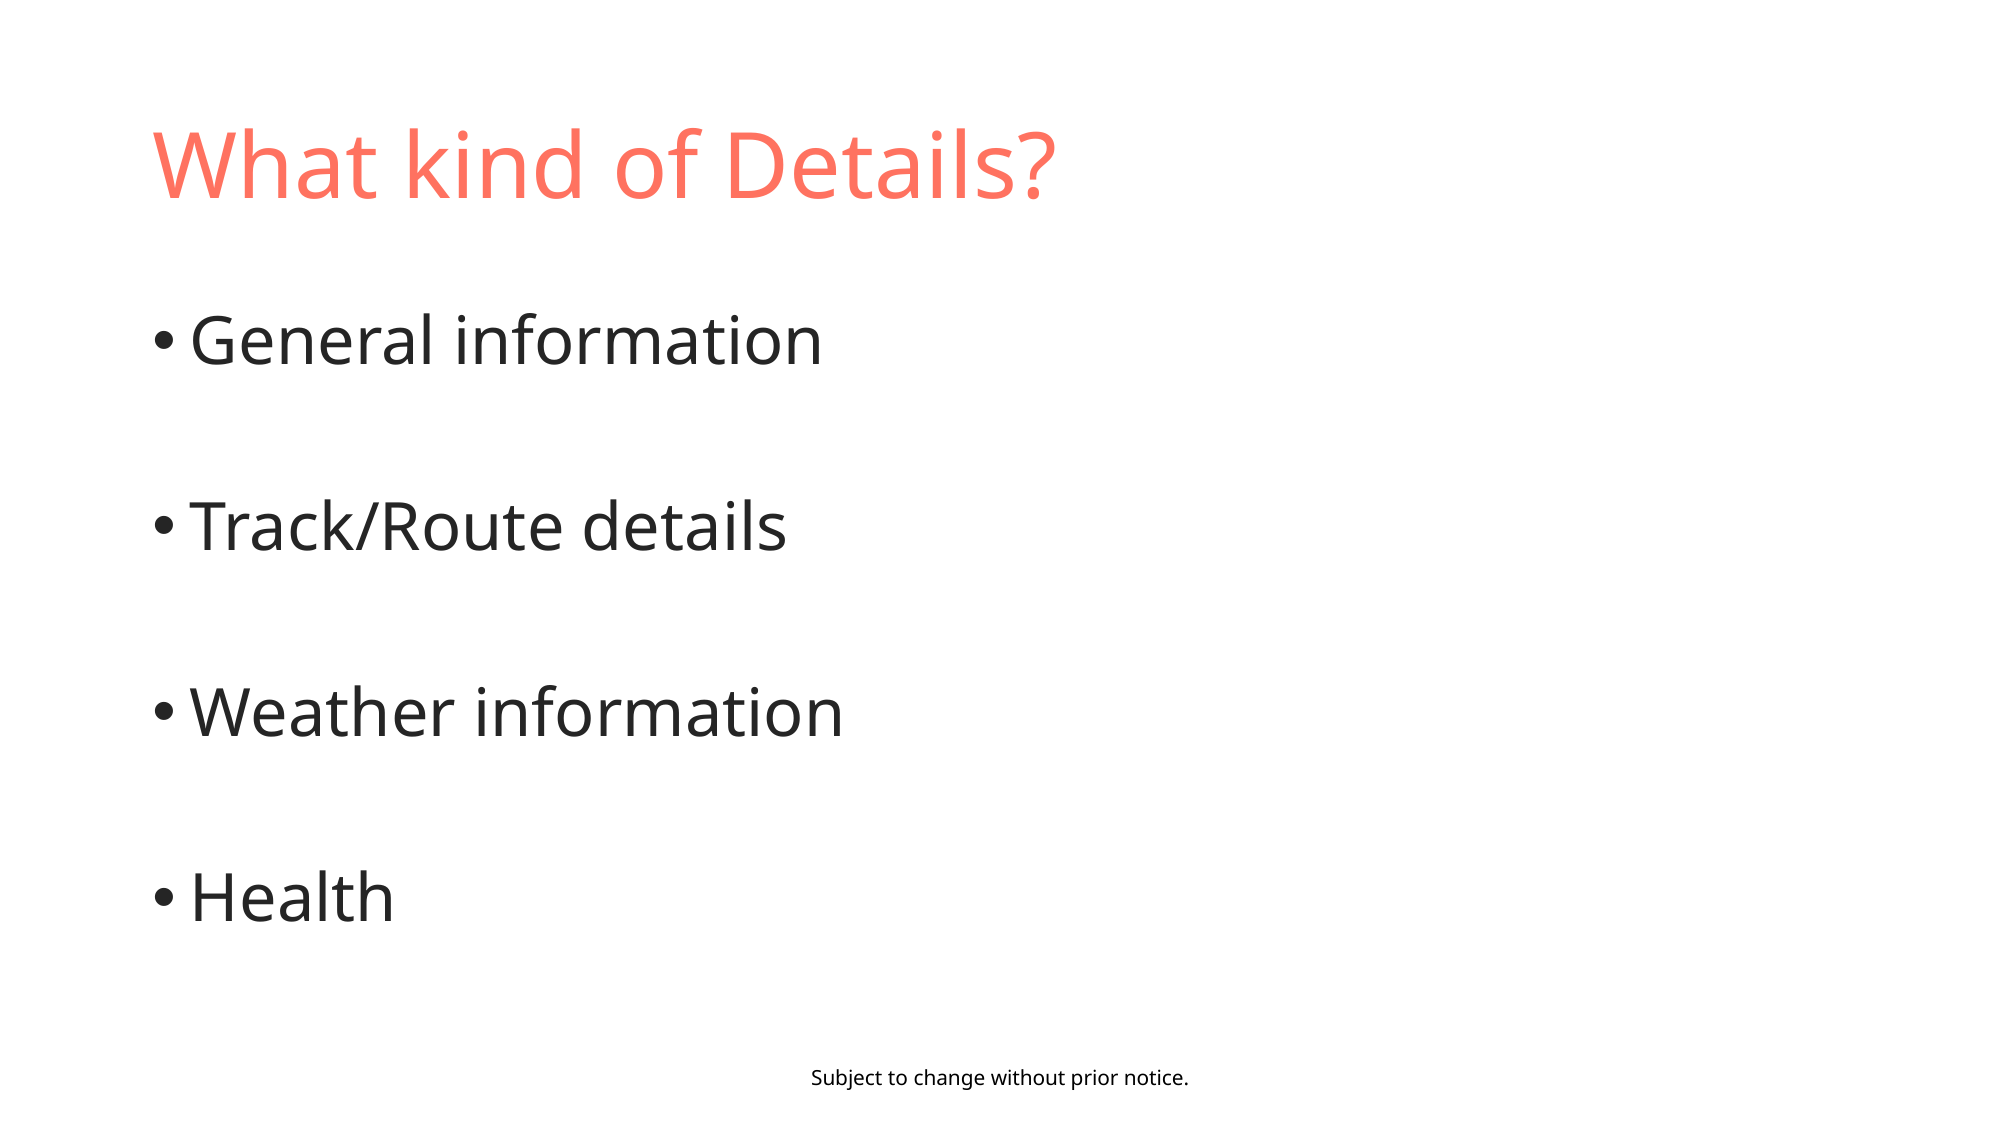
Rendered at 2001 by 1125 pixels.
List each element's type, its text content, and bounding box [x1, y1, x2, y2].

text_box Subject to change without prior notice. [137, 1057, 1863, 1098]
list General information Track/Route details Weather information Health [137, 299, 1863, 1014]
title What kind of Details? [137, 59, 1863, 278]
